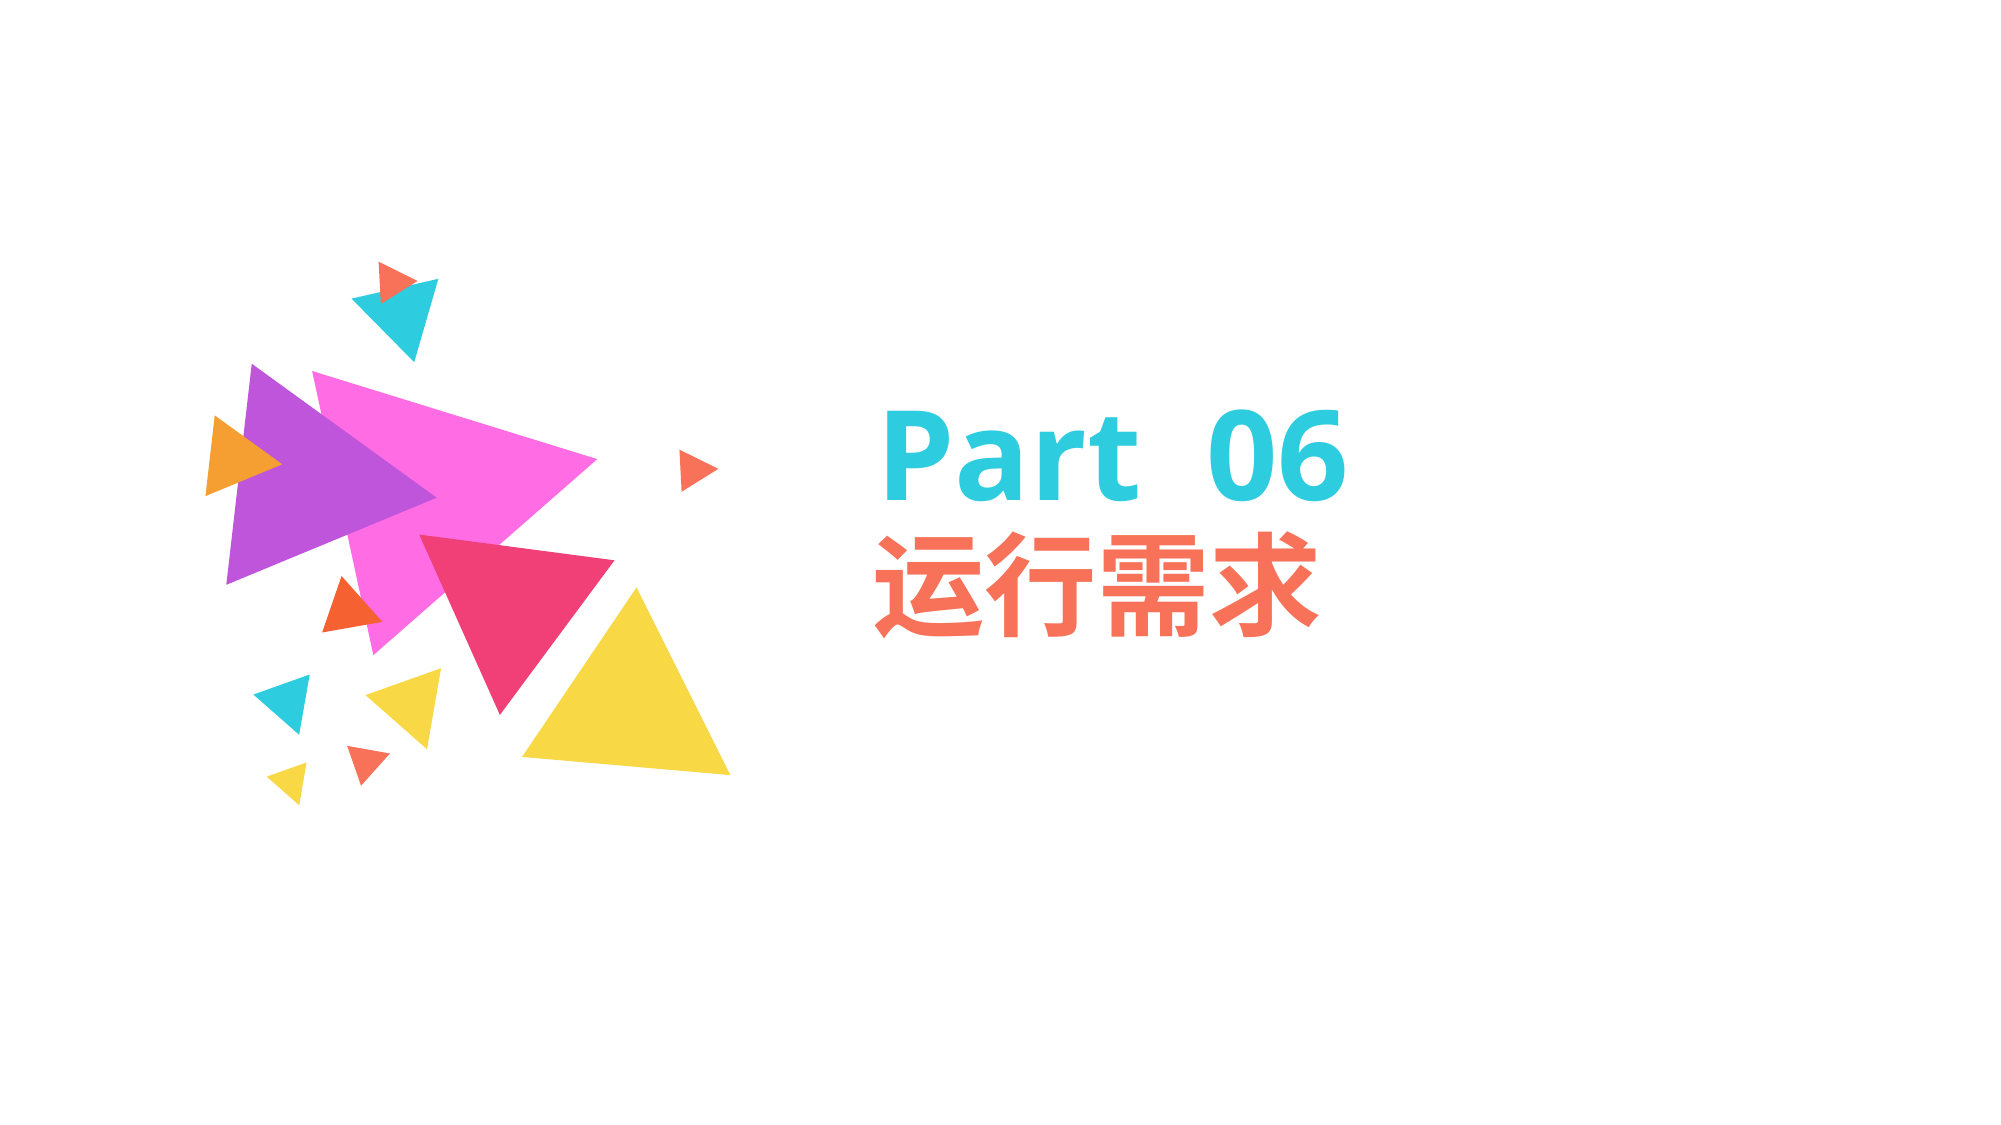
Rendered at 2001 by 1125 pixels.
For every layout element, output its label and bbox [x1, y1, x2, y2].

text_box [377, 259, 420, 306]
text_box [264, 760, 308, 808]
text_box [310, 369, 600, 658]
text_box [349, 277, 440, 365]
text_box [417, 533, 617, 717]
text_box [678, 447, 721, 494]
text_box [363, 666, 443, 752]
text_box [251, 672, 312, 737]
text_box [857, 368, 1880, 668]
text_box [520, 585, 733, 777]
text_box [345, 744, 392, 788]
text_box [320, 574, 385, 634]
text_box [204, 413, 285, 498]
text_box [225, 361, 439, 587]
